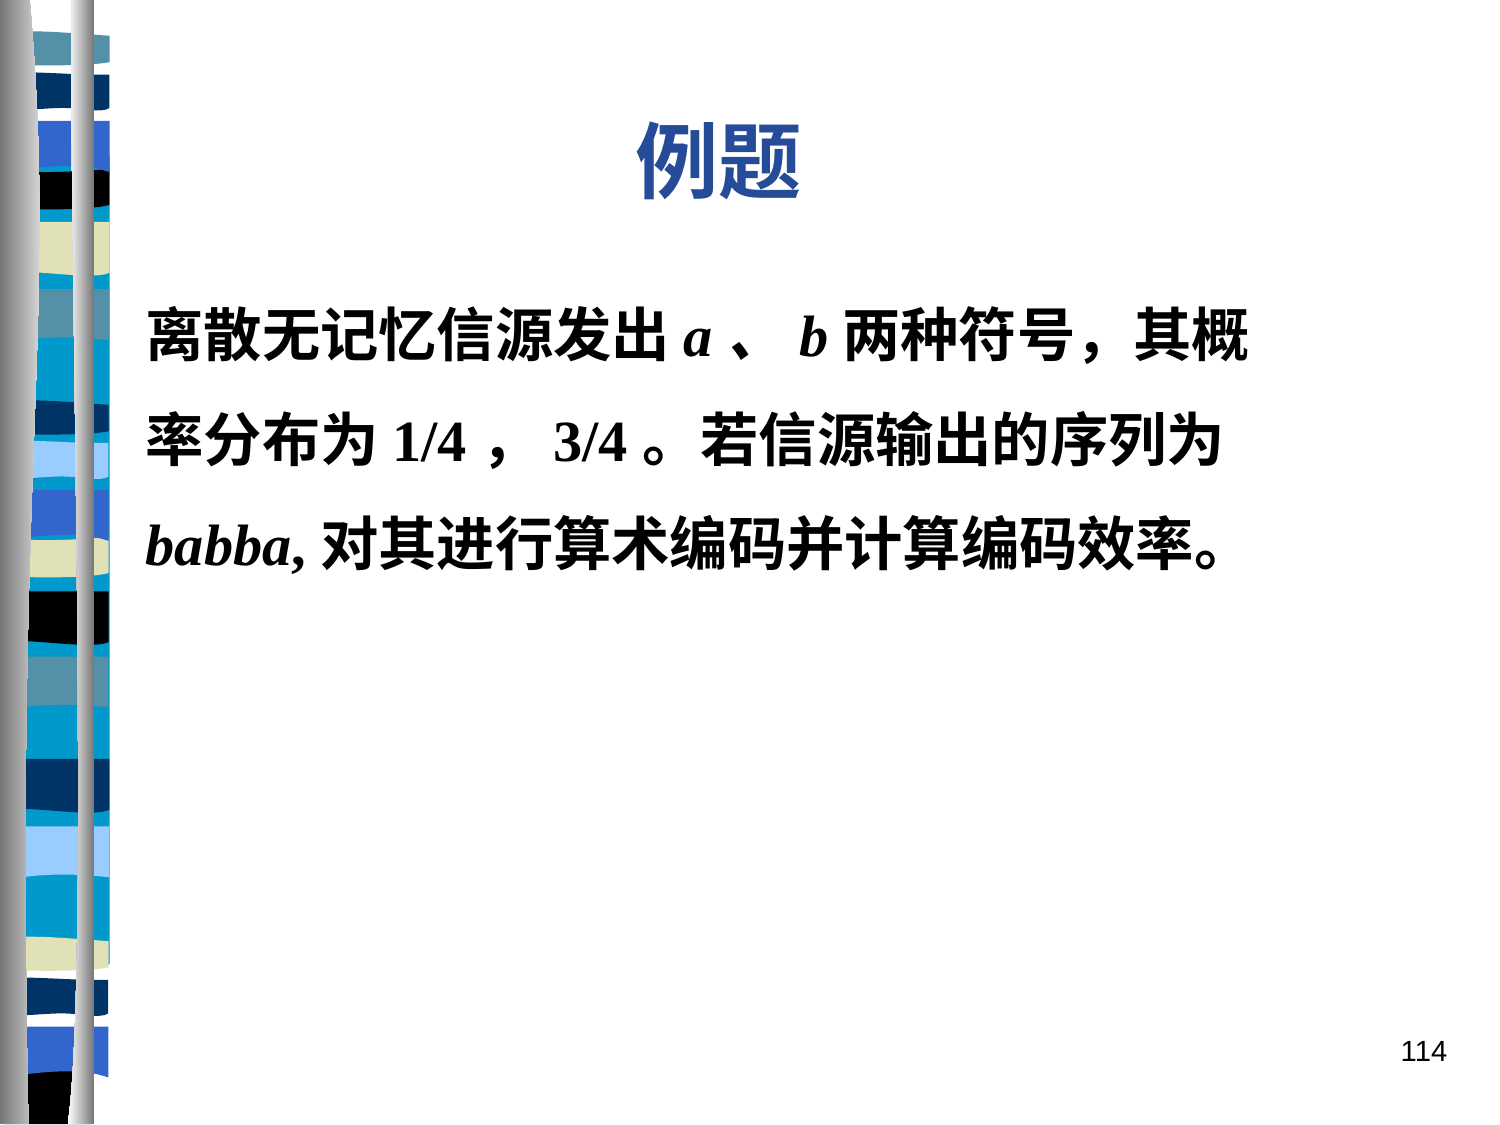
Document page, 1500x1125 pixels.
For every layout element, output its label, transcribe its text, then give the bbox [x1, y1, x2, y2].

text_box 离散无记忆信源发出a、b两种符号，其概率分布为1/4，3/4。若信源输出的序列为babba,对其进行算术编码并计算编码效率。 [130, 255, 1307, 585]
slide_number 114 [1149, 1024, 1463, 1101]
text_box 例题 [620, 101, 817, 217]
